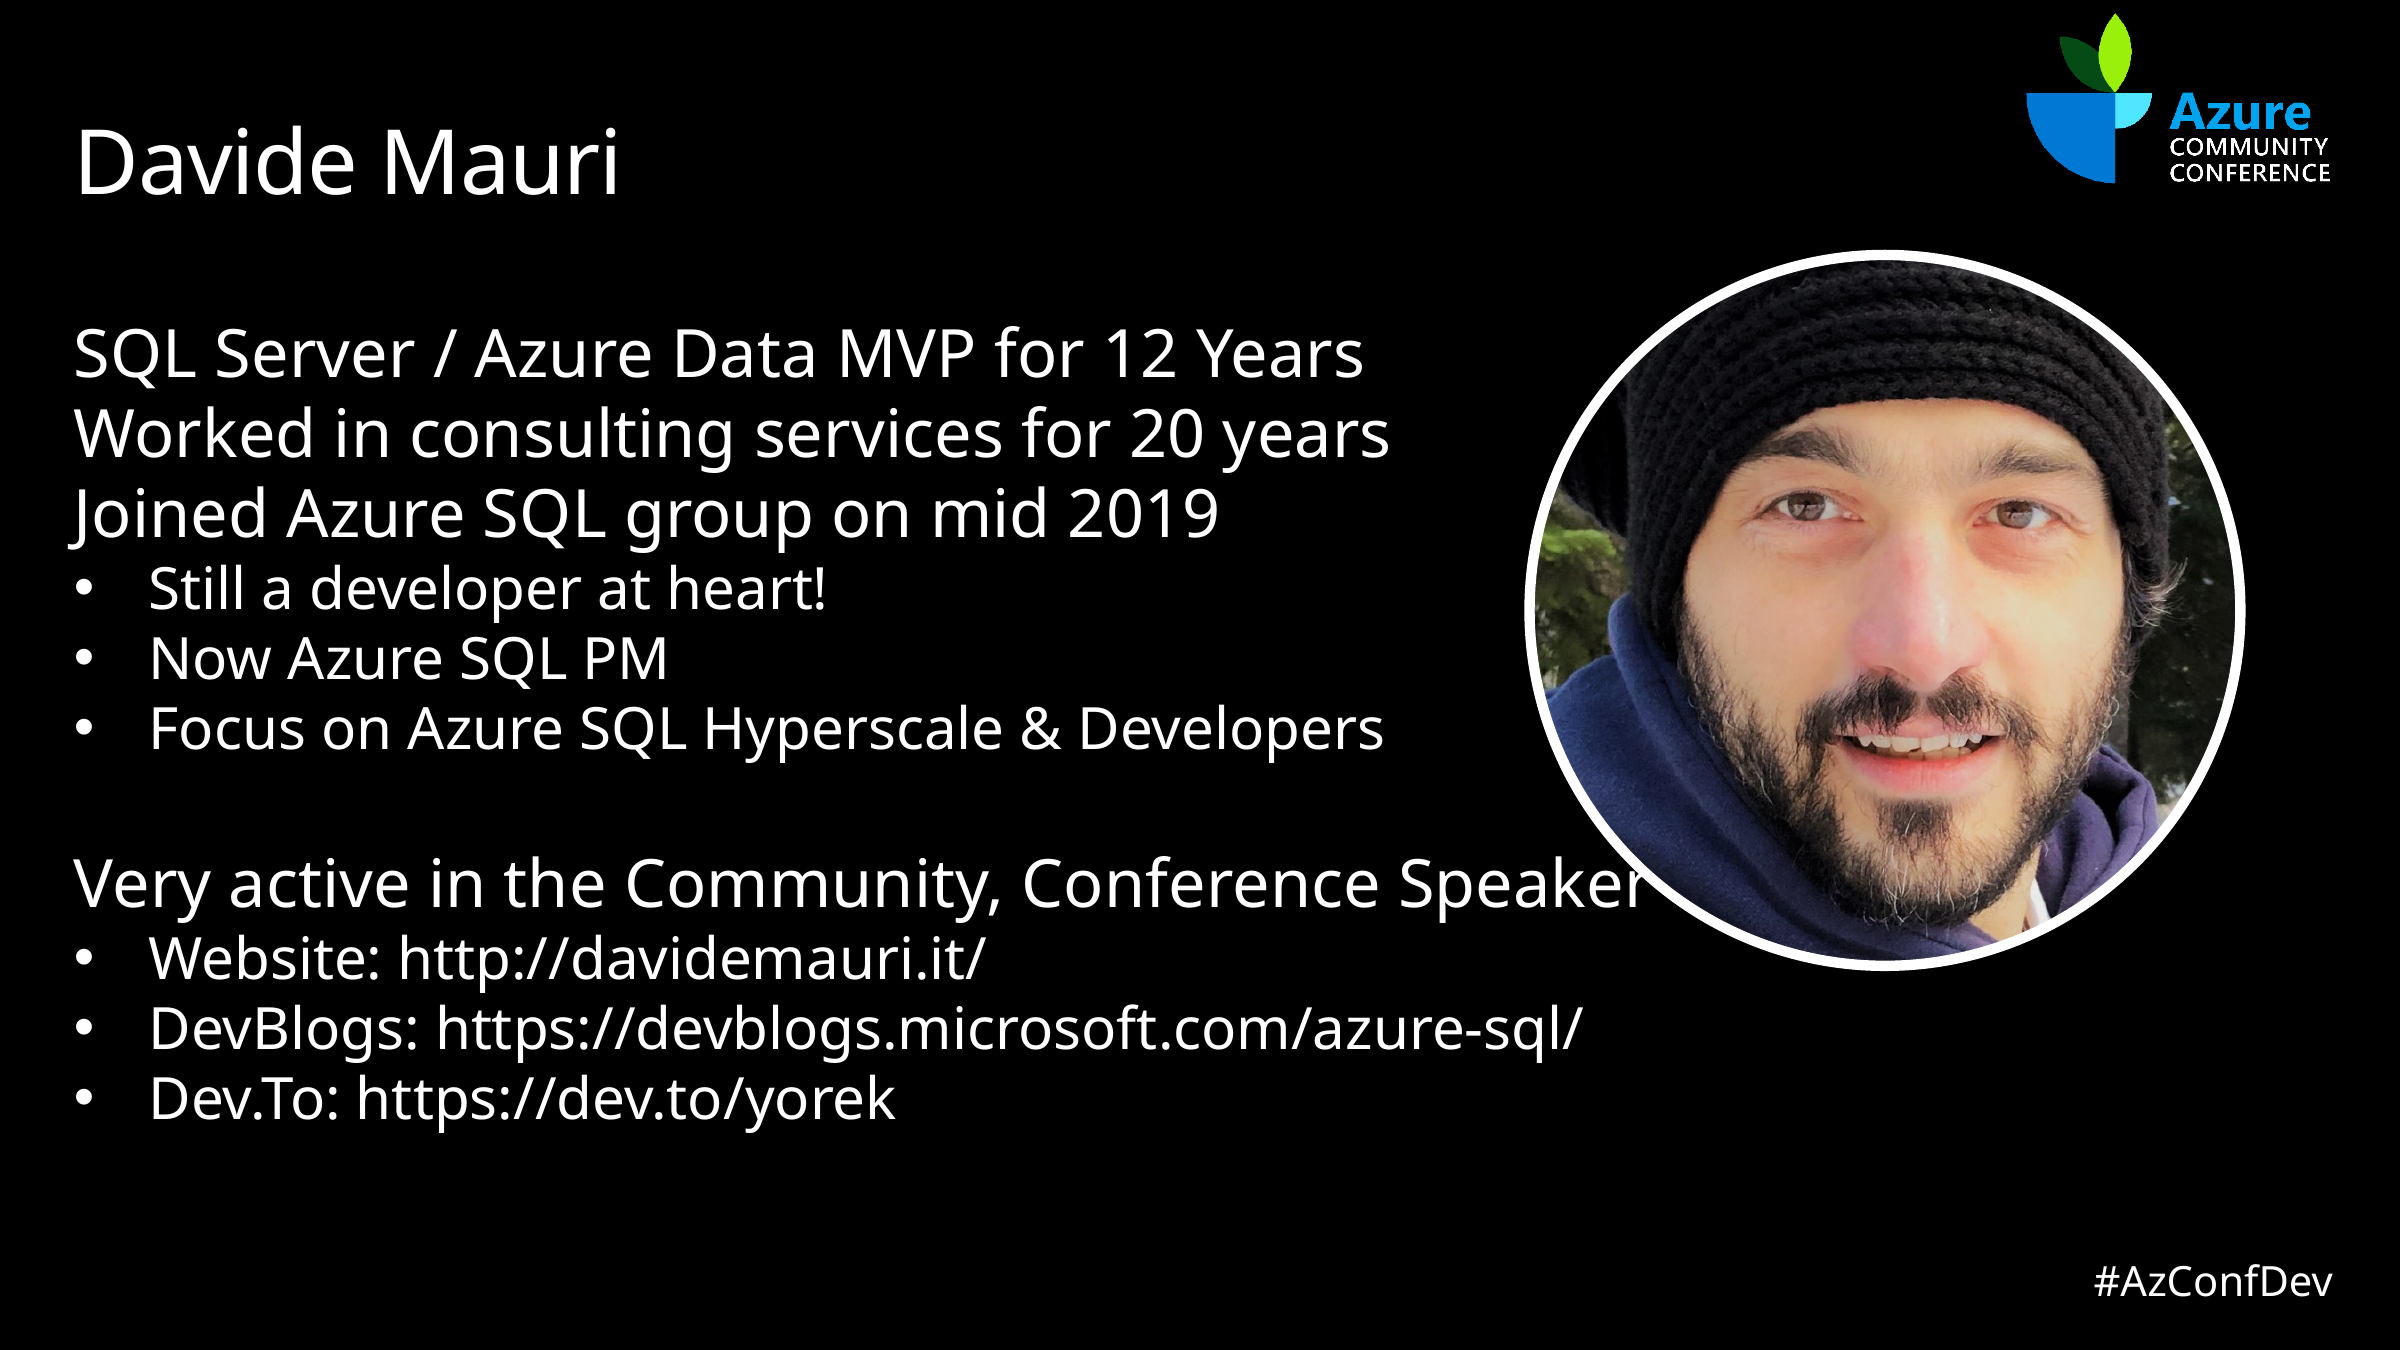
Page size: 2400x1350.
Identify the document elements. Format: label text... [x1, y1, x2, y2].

picture [2020, 6, 2339, 192]
picture [1529, 254, 2241, 967]
title Davide Mauri [73, 116, 1874, 215]
text_box SQL Server / Azure Data MVP for 12 Years Worked in consulting services for 20 years Joined Azure SQL group on mid 2019 Still a developer at heart! Now Azure SQL PM Focus on Azure SQL Hyperscale & Developers Very active in the Community, Conference Speaker Website: http://davidemauri.it/ DevBlogs: https://devblogs.microsoft.com/azure-sql/ Dev.To: https://dev.to/yorek [73, 311, 1874, 1132]
